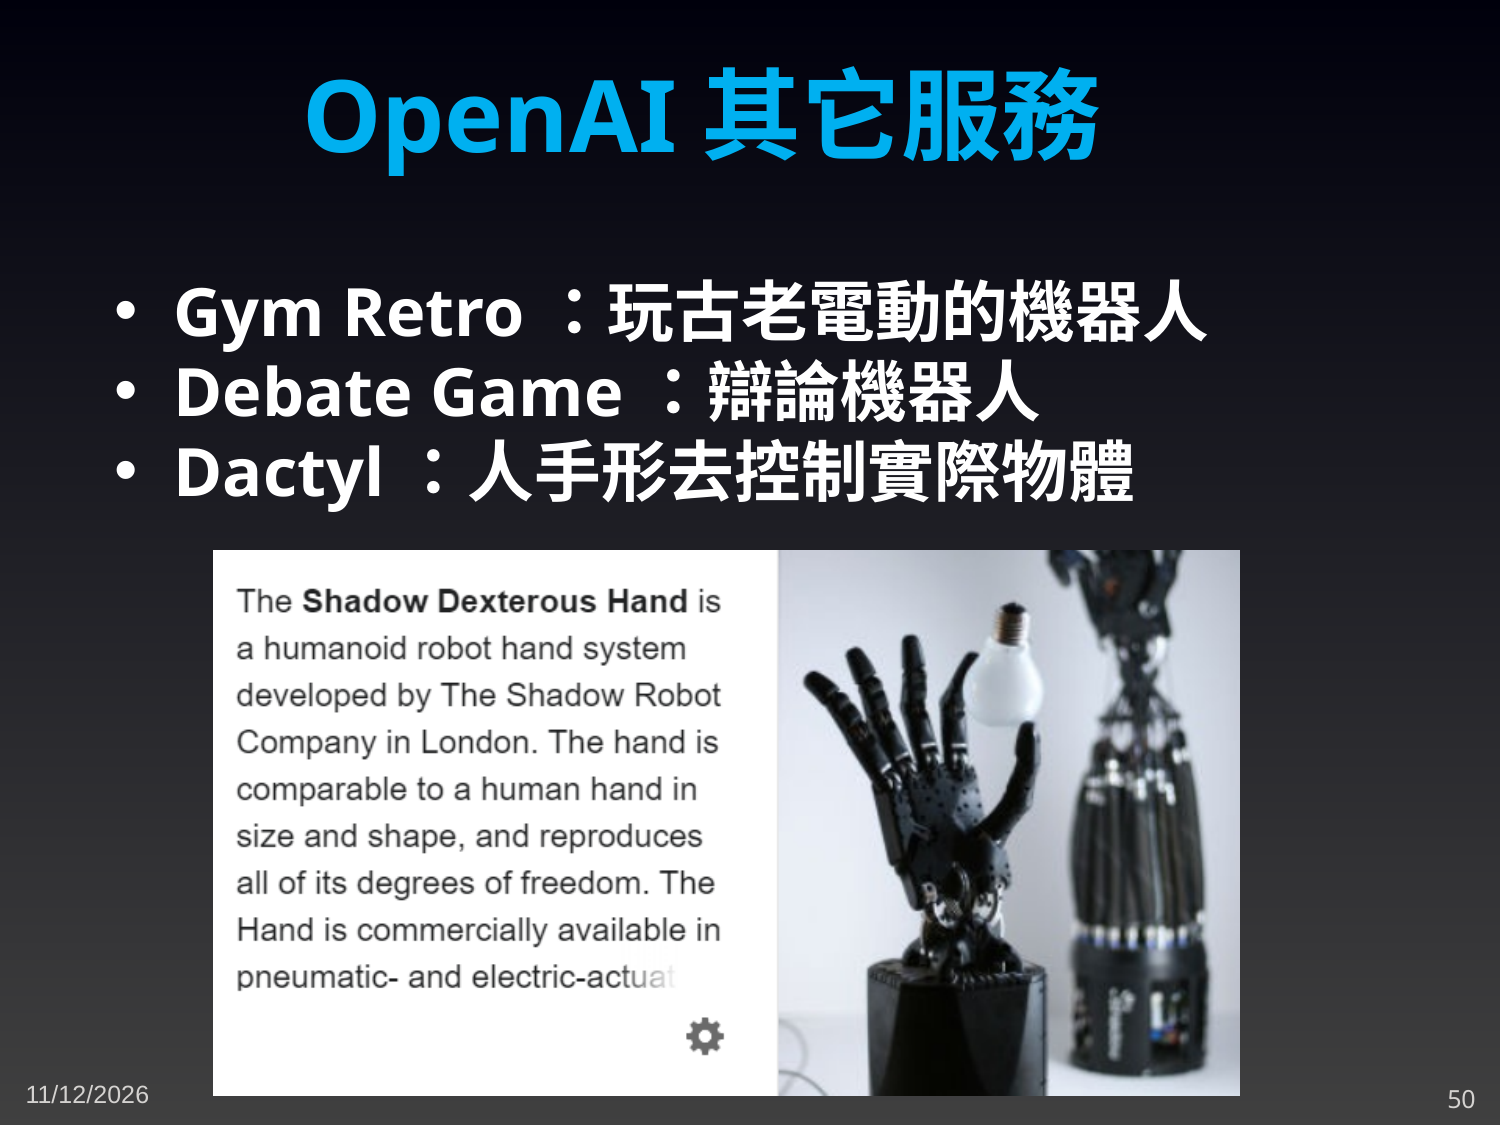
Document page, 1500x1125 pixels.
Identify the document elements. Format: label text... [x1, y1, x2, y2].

text_box Gym Retro：玩古老電動的機器人 Debate Game：辯論機器人 Dactyl：人手形去控制實際物體 [99, 262, 1400, 518]
picture [212, 550, 1240, 1097]
text_box OpenAI其它服務 [287, 24, 1275, 188]
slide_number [10, 1075, 411, 1117]
slide_number 50 [1340, 1075, 1491, 1117]
